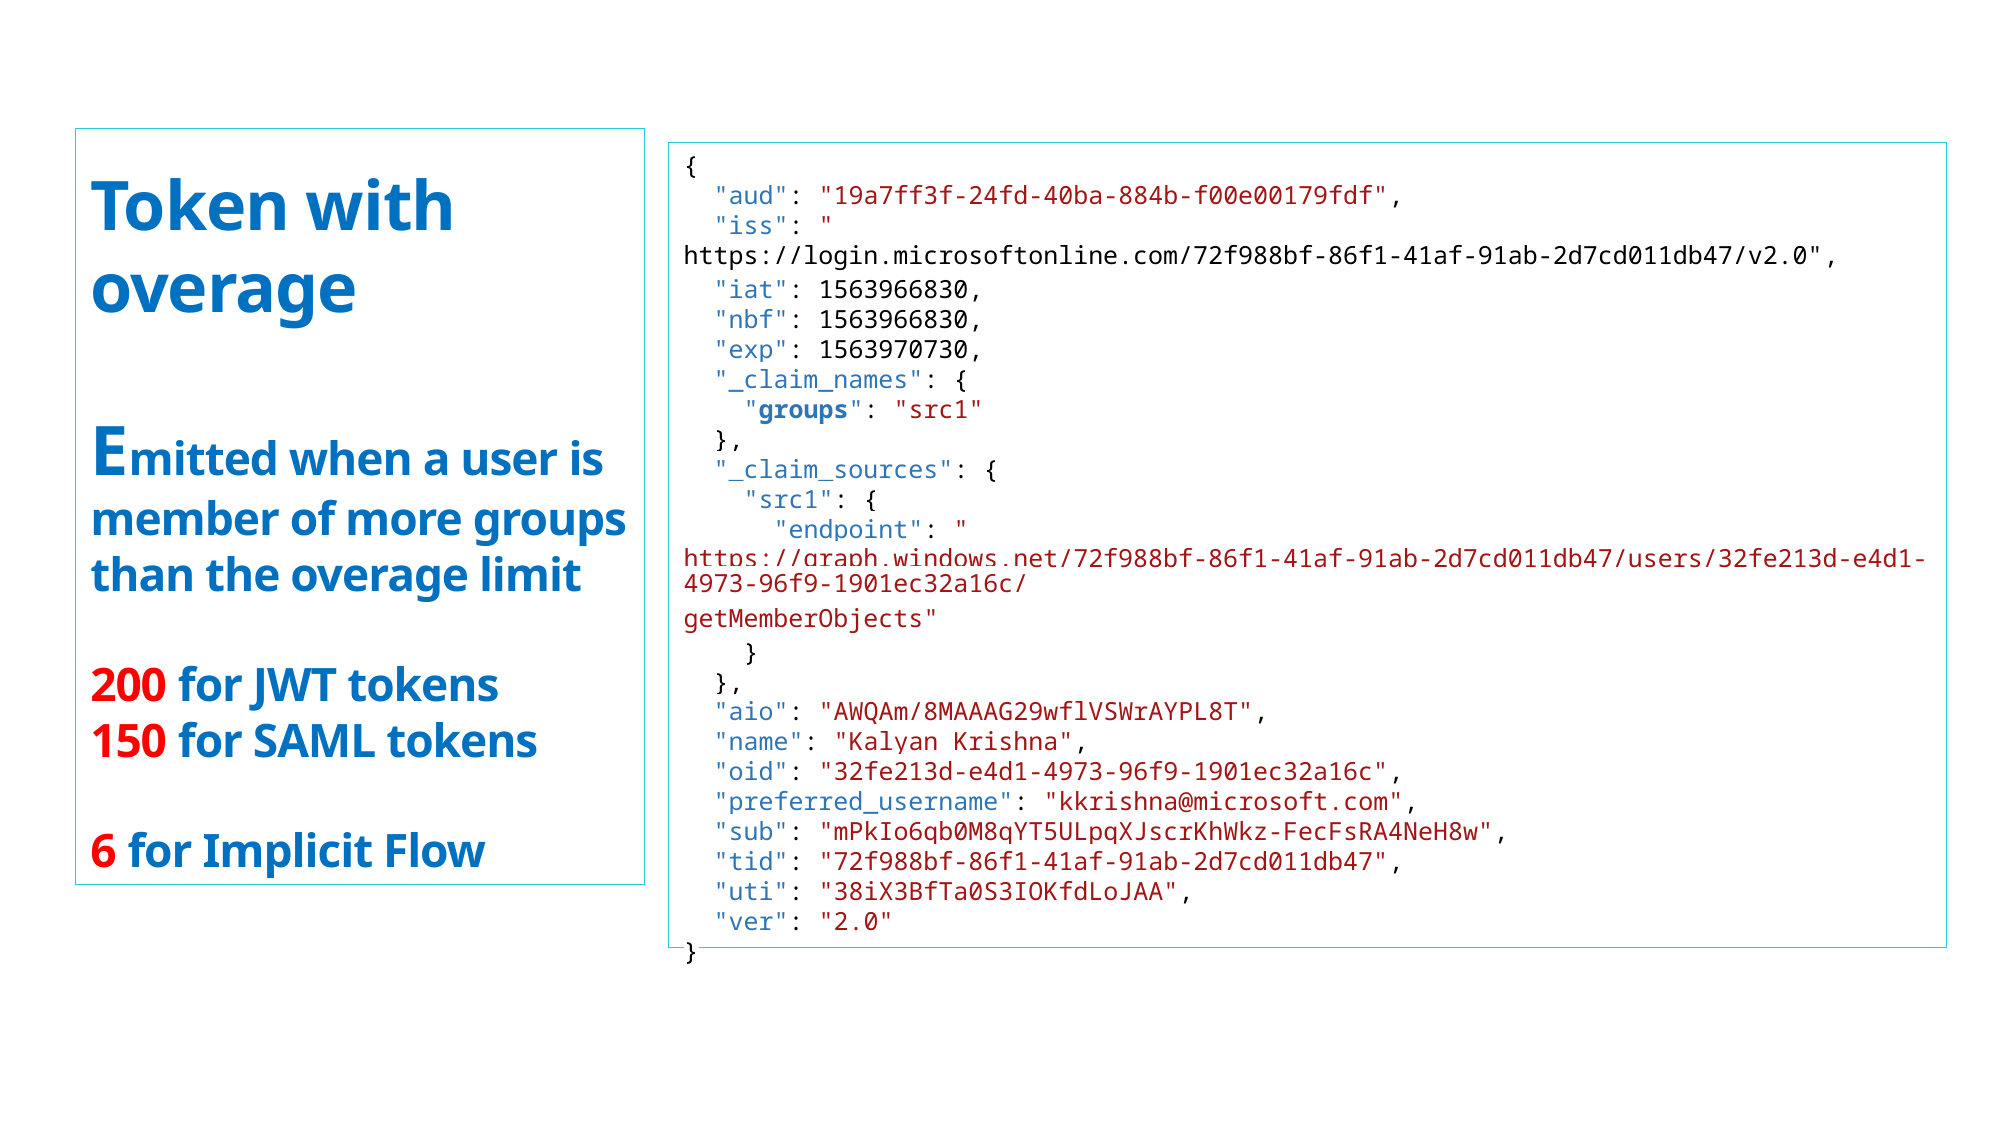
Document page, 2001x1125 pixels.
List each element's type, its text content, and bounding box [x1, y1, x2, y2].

text_box { "aud": "19a7ff3f-24fd-40ba-884b-f00e00179fdf", "iss": "https://login.microsoftonline.com/72f988bf-86f1-41af-91ab-2d7cd011db47/v2.0", "iat": 1563966830, "nbf": 1563966830, "exp": 1563970730, "_claim_names": { "groups": "src1" }, "_claim_sources": { "src1": { "endpoint": "https://graph.windows.net/72f988bf-86f1-41af-91ab-2d7cd011db47/users/32fe213d-e4d1-4973-96f9-1901ec32a16c/getMemberObjects" } }, "aio": "AWQAm/8MAAAG29wflVSWrAYPL8T", "name": "Kalyan Krishna", "oid": "32fe213d-e4d1-4973-96f9-1901ec32a16c", "preferred_username": "kkrishna@microsoft.com", "sub": "mPkIo6qb0M8qYT5ULpqXJscrKhWkz-FecFsRA4NeH8w", "tid": "72f988bf-86f1-41af-91ab-2d7cd011db47", "uti": "38iX3BfTa0S3IOKfdLoJAA", "ver": "2.0" } [668, 142, 1947, 948]
title Token with overage Emitted when a user is member of more groups than the overage limit 200 for JWT tokens 150 for SAML tokens 6 for Implicit Flow [75, 128, 645, 885]
